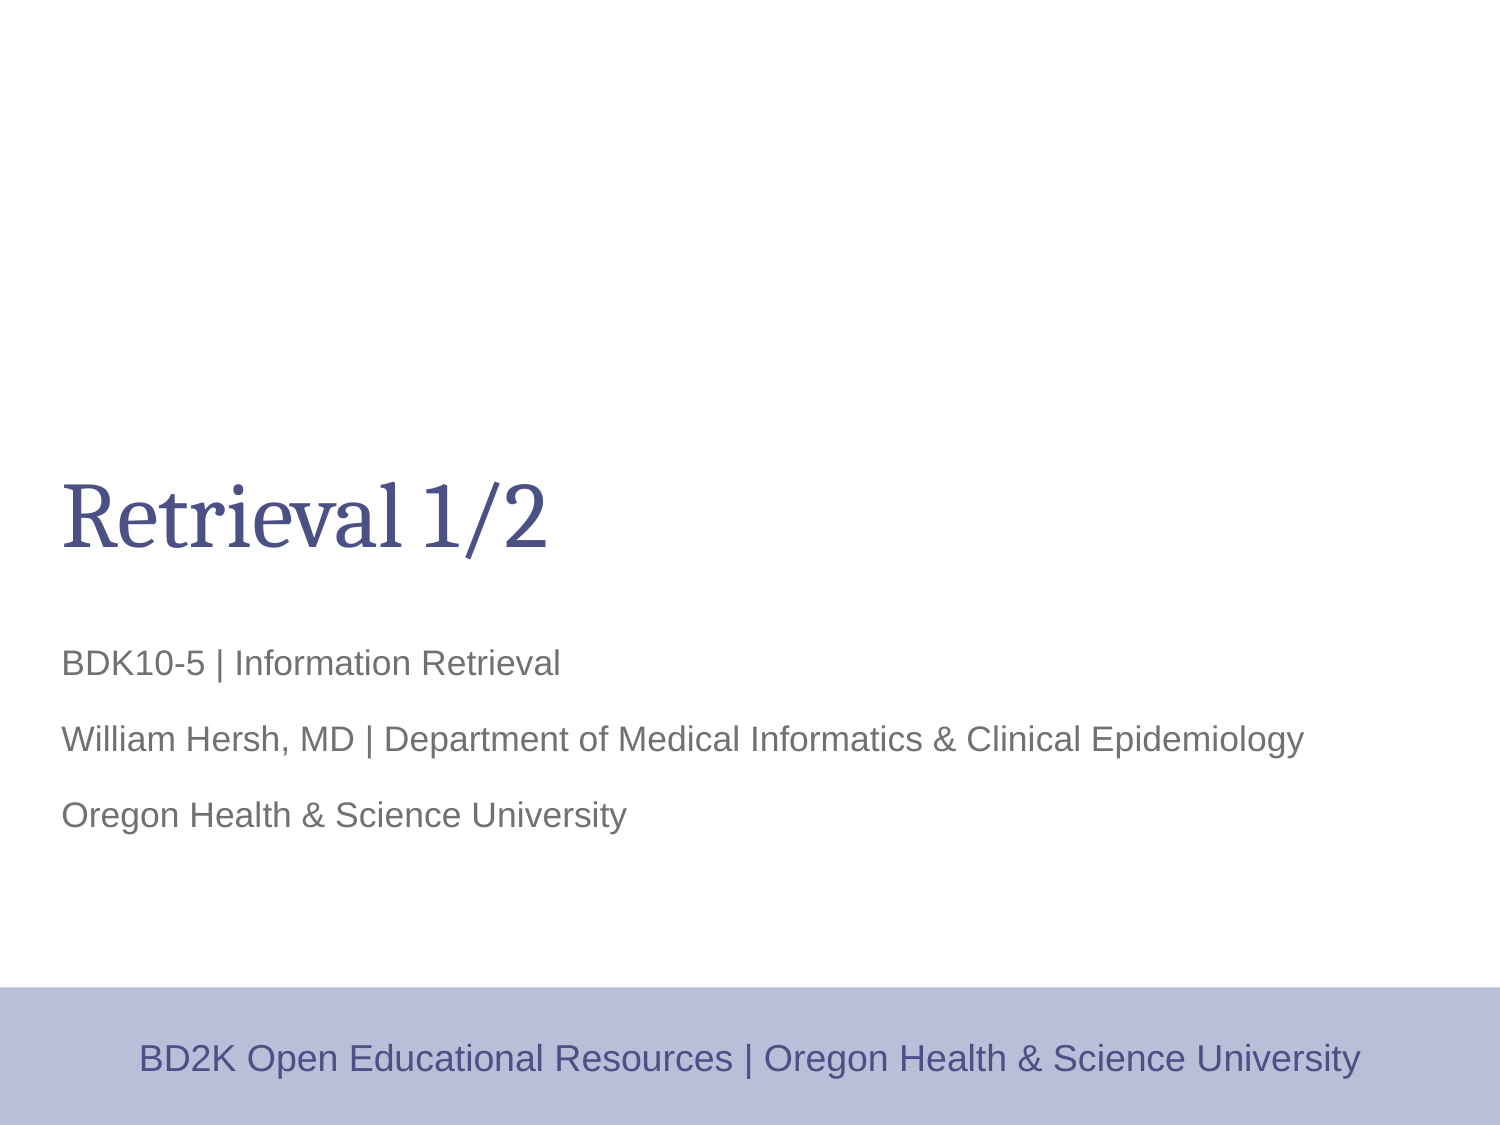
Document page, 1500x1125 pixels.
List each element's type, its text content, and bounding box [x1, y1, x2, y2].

title Retrieval 1/2 [46, 184, 1454, 576]
subtitle BDK10-5 | Information Retrieval William Hersh, MD | Department of Medical Informatics & Clinical Epidemiology Oregon Health & Science University [46, 637, 1325, 925]
